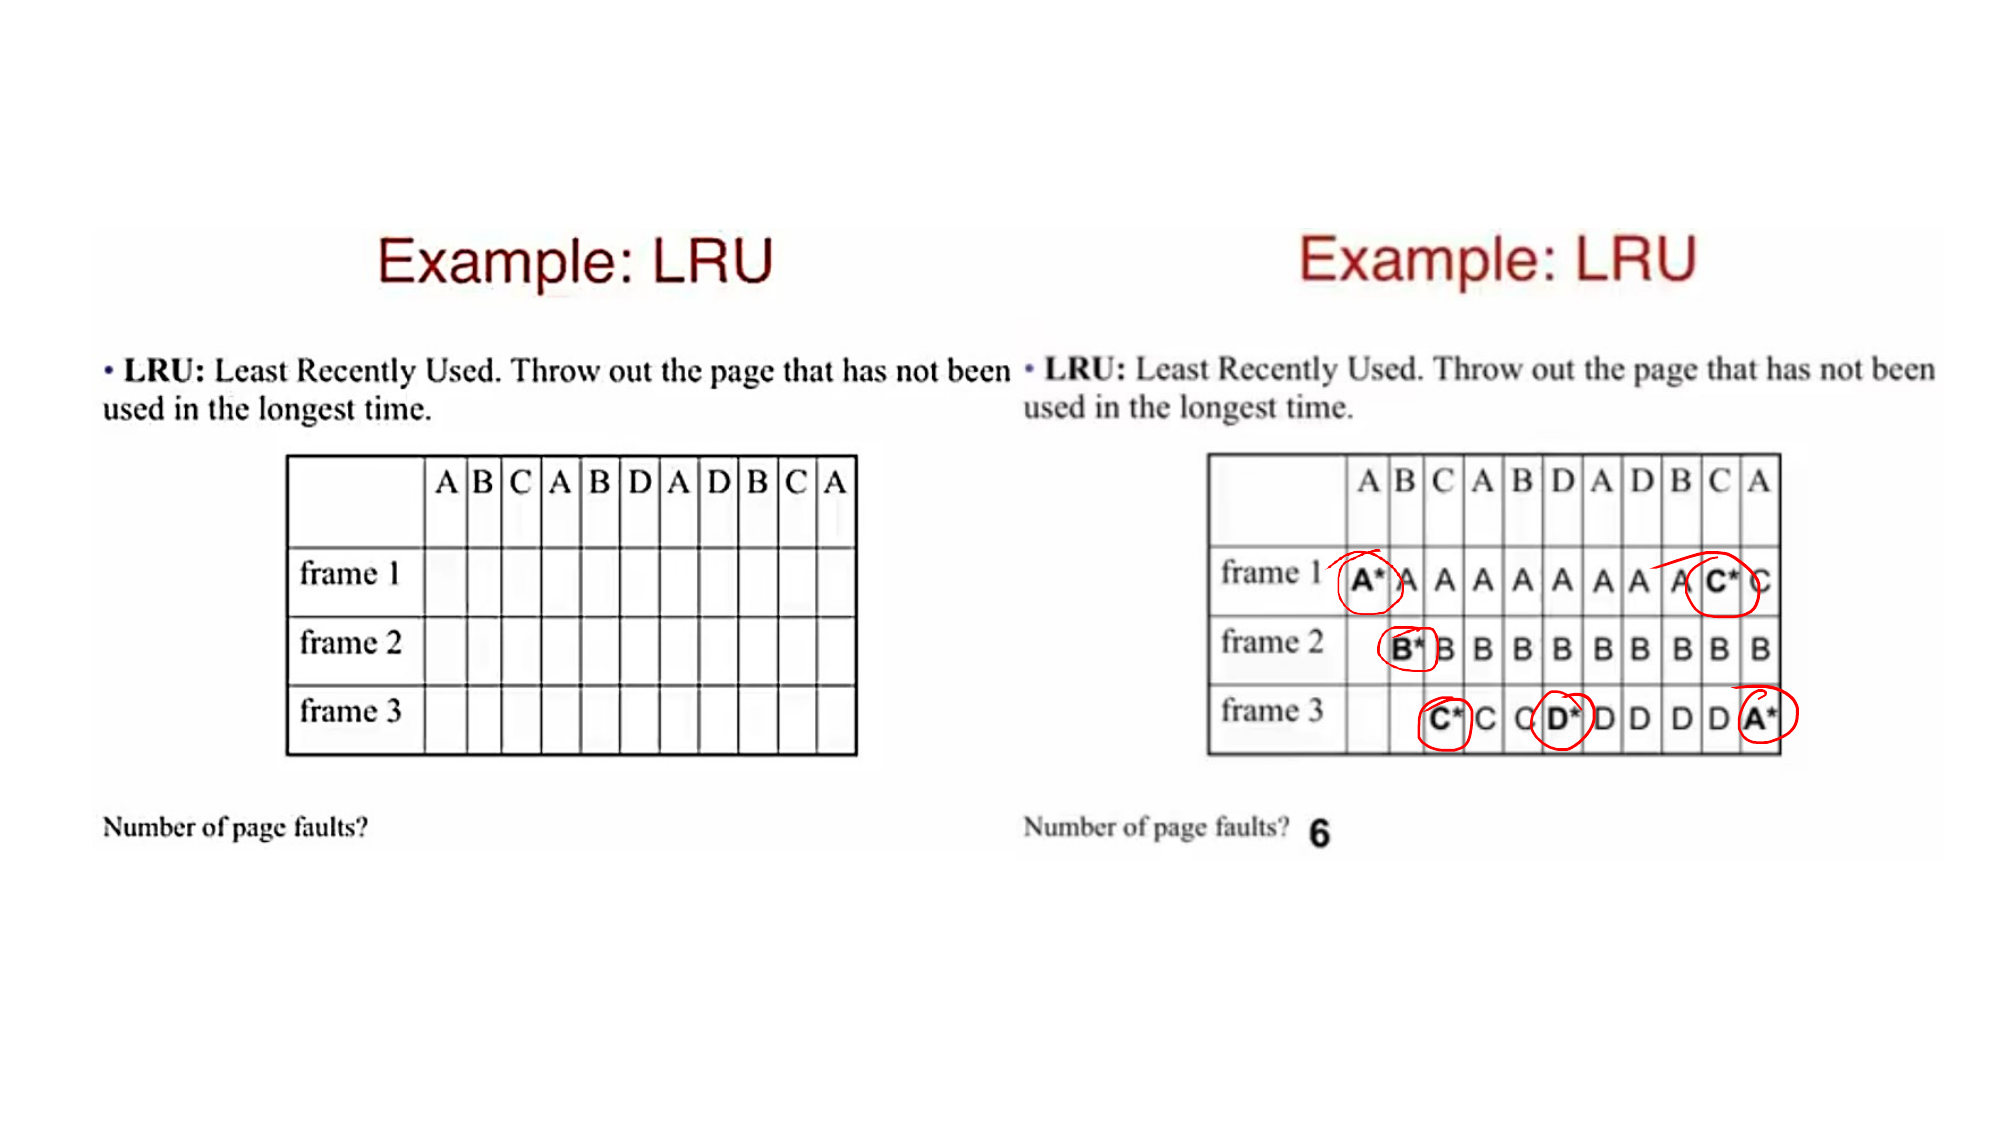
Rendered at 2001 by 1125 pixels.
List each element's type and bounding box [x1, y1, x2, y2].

text_box [91, 227, 1945, 860]
